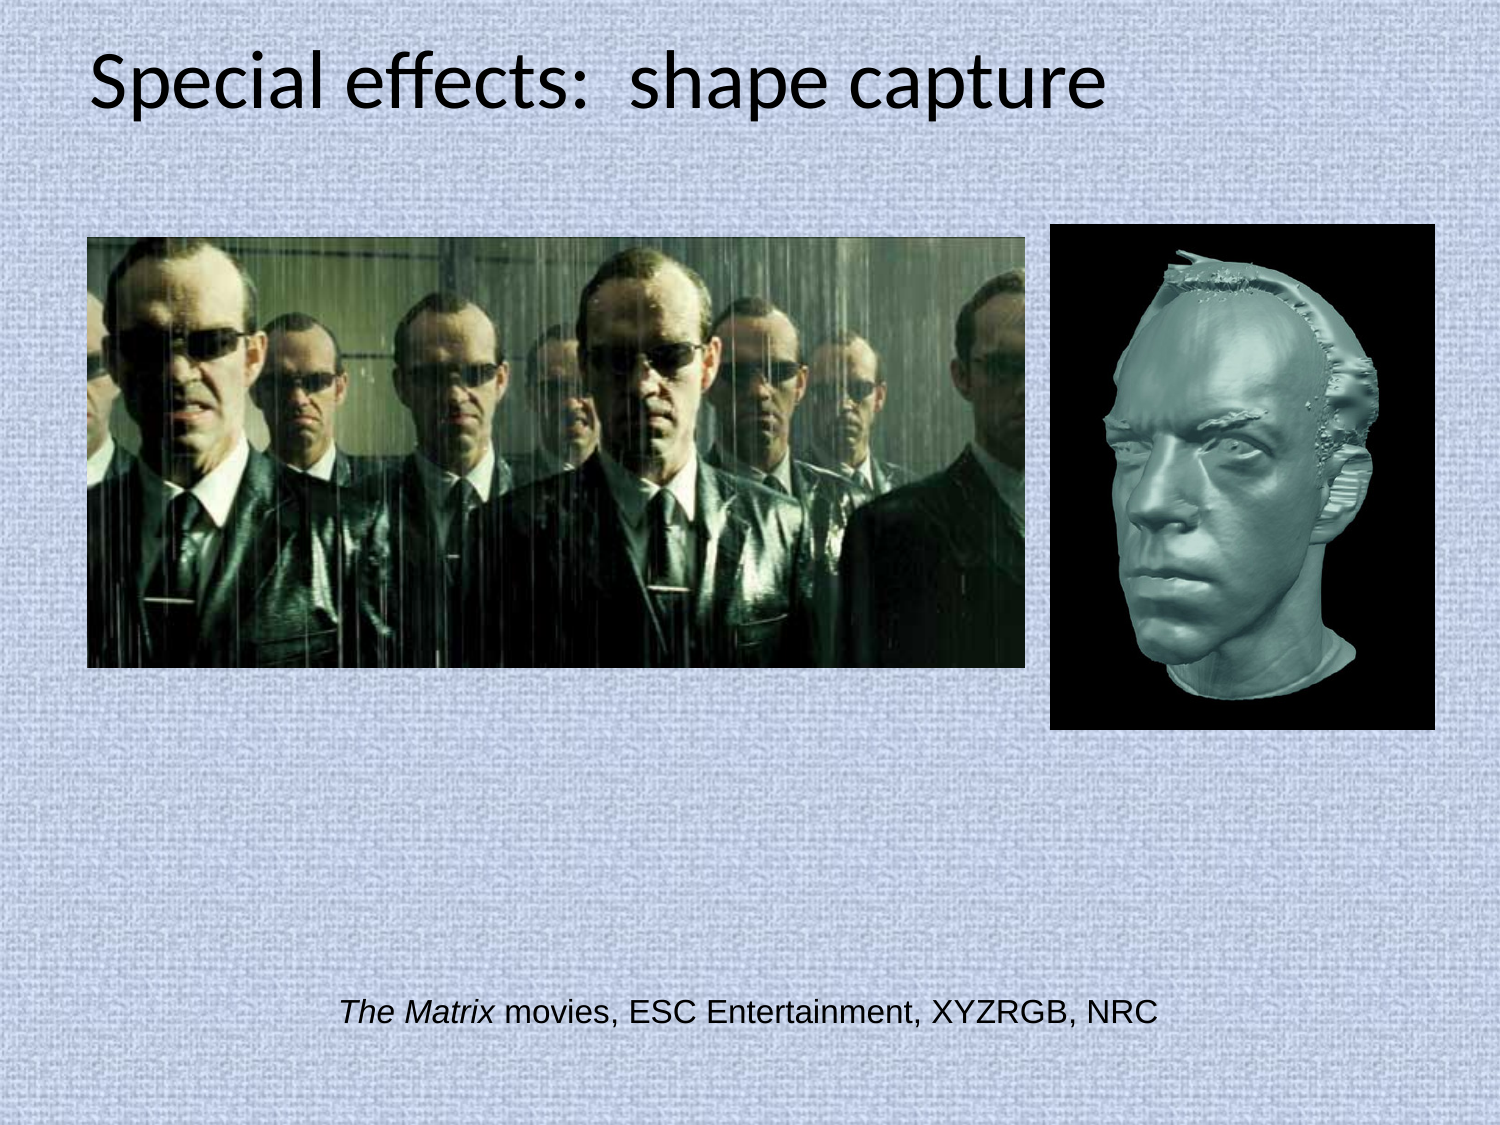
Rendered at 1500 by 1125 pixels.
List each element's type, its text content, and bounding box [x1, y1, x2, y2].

picture [0, 0, 1500, 1125]
text_box Special effects: shape capture [74, 0, 1425, 150]
text_box The Matrix movies, ESC Entertainment, XYZRGB, NRC [323, 982, 1175, 1038]
